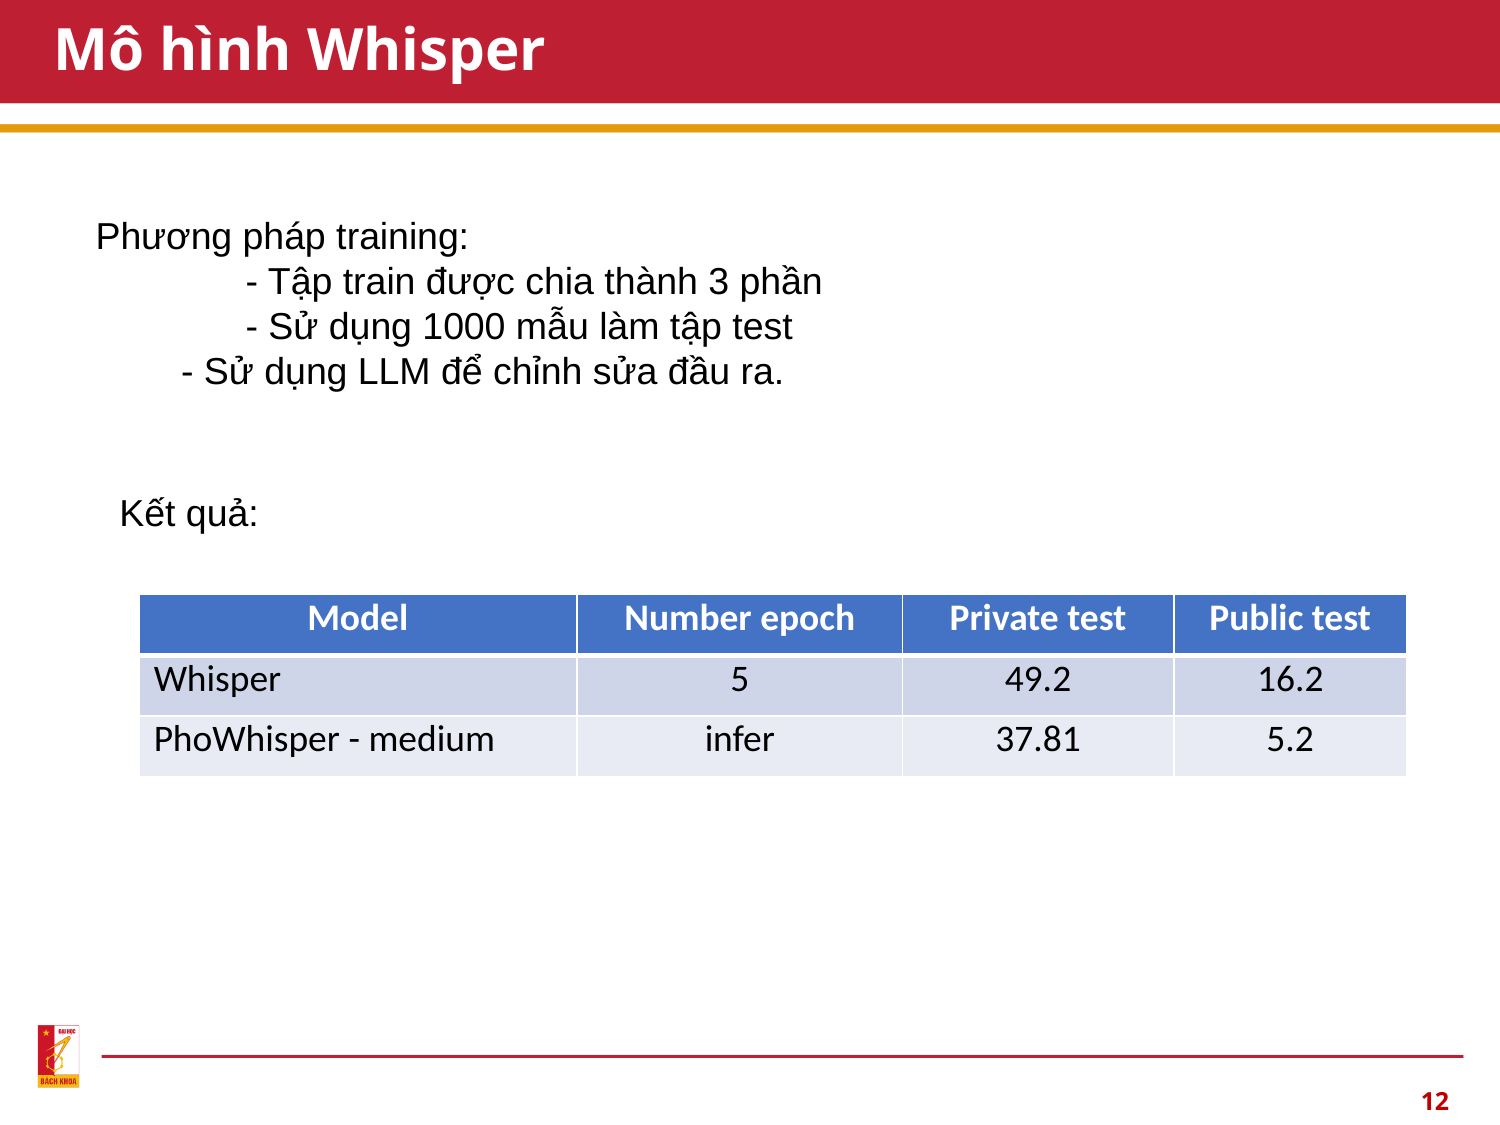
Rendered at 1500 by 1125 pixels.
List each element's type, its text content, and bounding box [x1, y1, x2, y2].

table_cell PhoWhisper - medium [140, 717, 576, 776]
title Mô hình Whisper [38, 12, 1462, 87]
text_box Kết quả: [104, 481, 427, 542]
table_cell Whisper [140, 658, 576, 715]
text_box Phương pháp training: - Tập train được chia thành 3 phần - Sử dụng 1000 mẫu làm tập test - Sử dụng LLM để chỉnh sửa đầu ra. [80, 204, 1299, 490]
table_header Private test [903, 595, 1173, 653]
table_header Number epoch [578, 595, 902, 653]
table_cell 5.2 [1175, 717, 1406, 776]
table_cell 49.2 [903, 658, 1173, 715]
table_header Public test [1175, 595, 1406, 653]
table_cell 37.81 [903, 717, 1173, 776]
table_cell 5 [578, 658, 902, 715]
picture [0, 0, 1500, 1125]
table_cell 16.2 [1175, 658, 1406, 715]
table_header Model [140, 595, 576, 653]
table_cell infer [578, 717, 902, 776]
slide_number 12 [1126, 1078, 1464, 1125]
